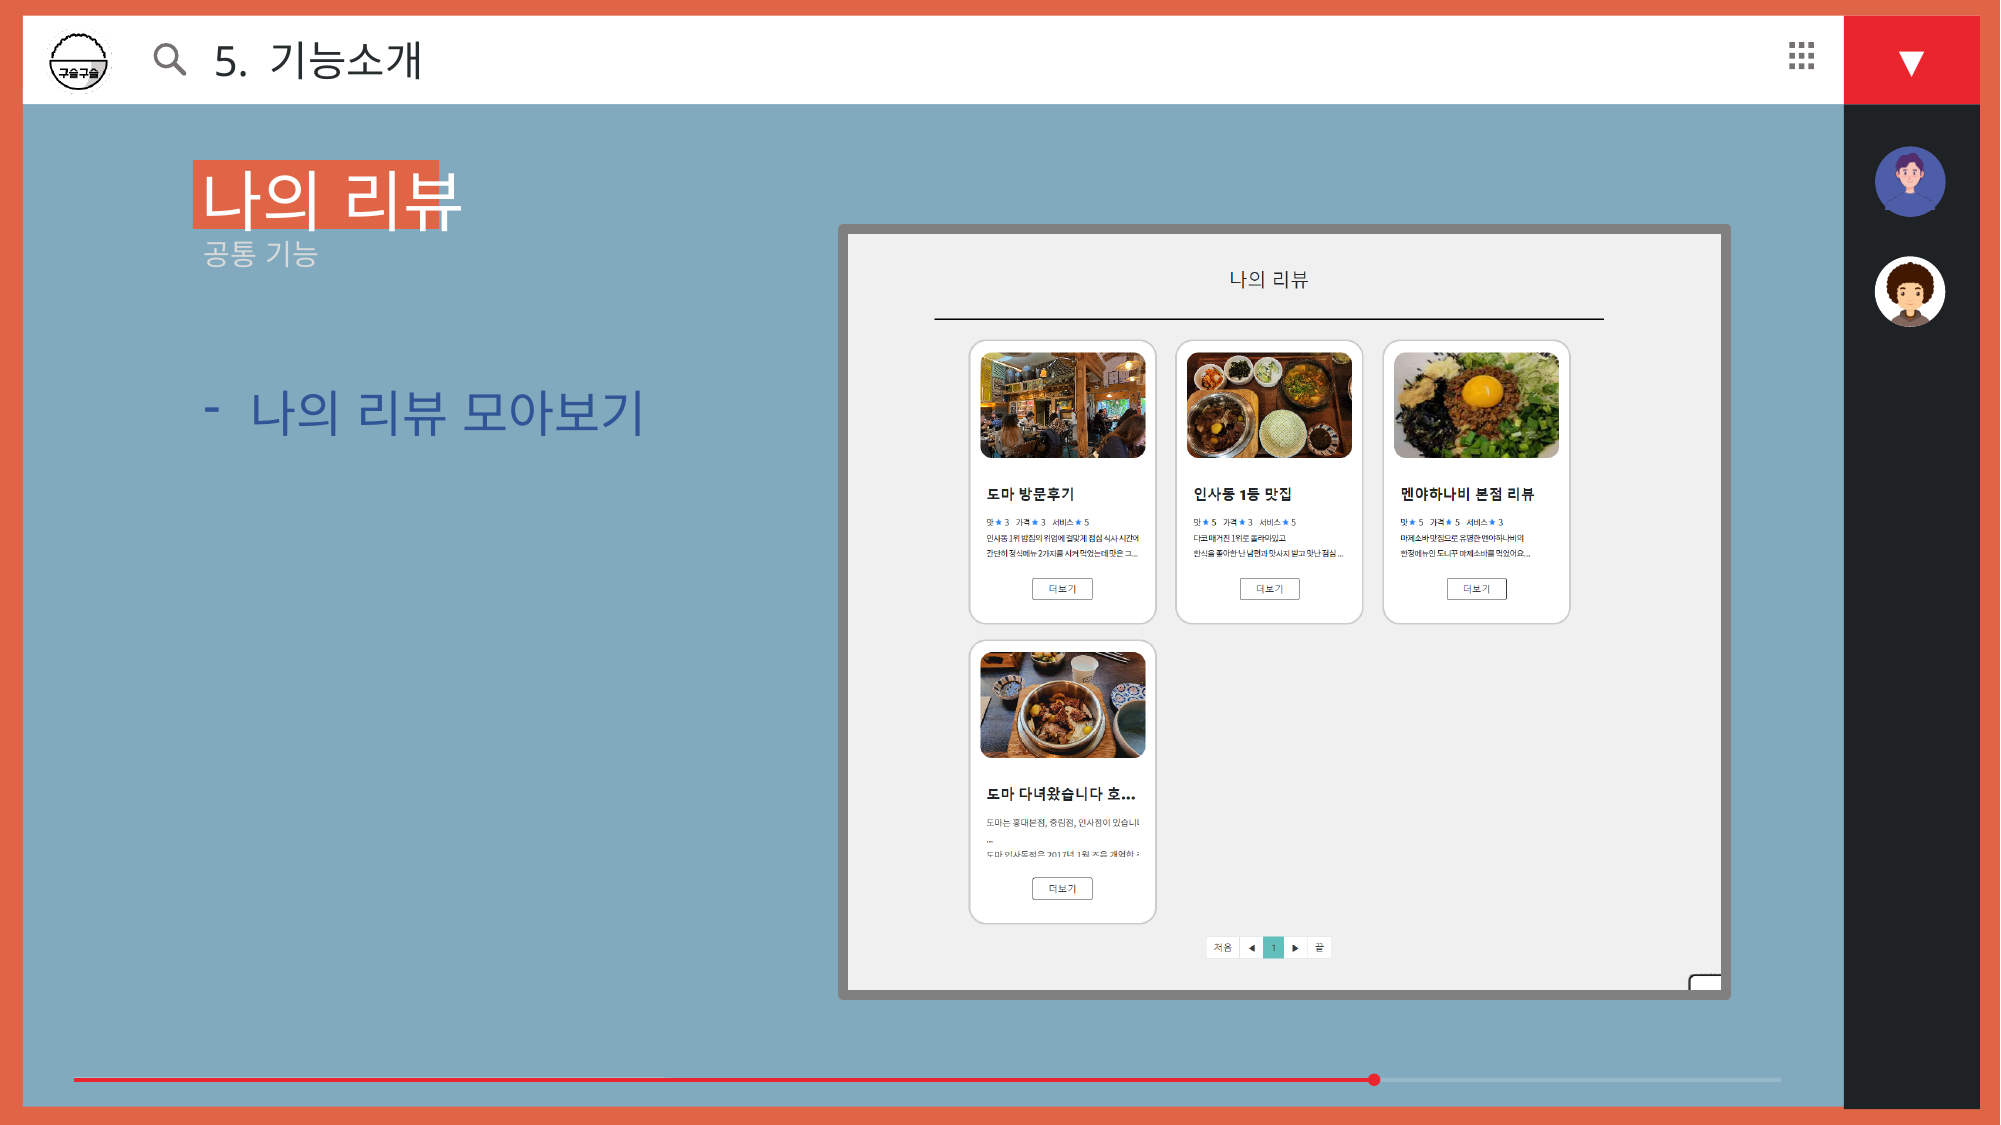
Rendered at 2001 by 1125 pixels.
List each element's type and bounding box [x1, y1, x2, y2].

text_box [22, 15, 1980, 1110]
picture [45, 27, 112, 94]
text_box [1875, 146, 1946, 217]
picture [848, 233, 1722, 990]
text_box [1874, 256, 1946, 327]
